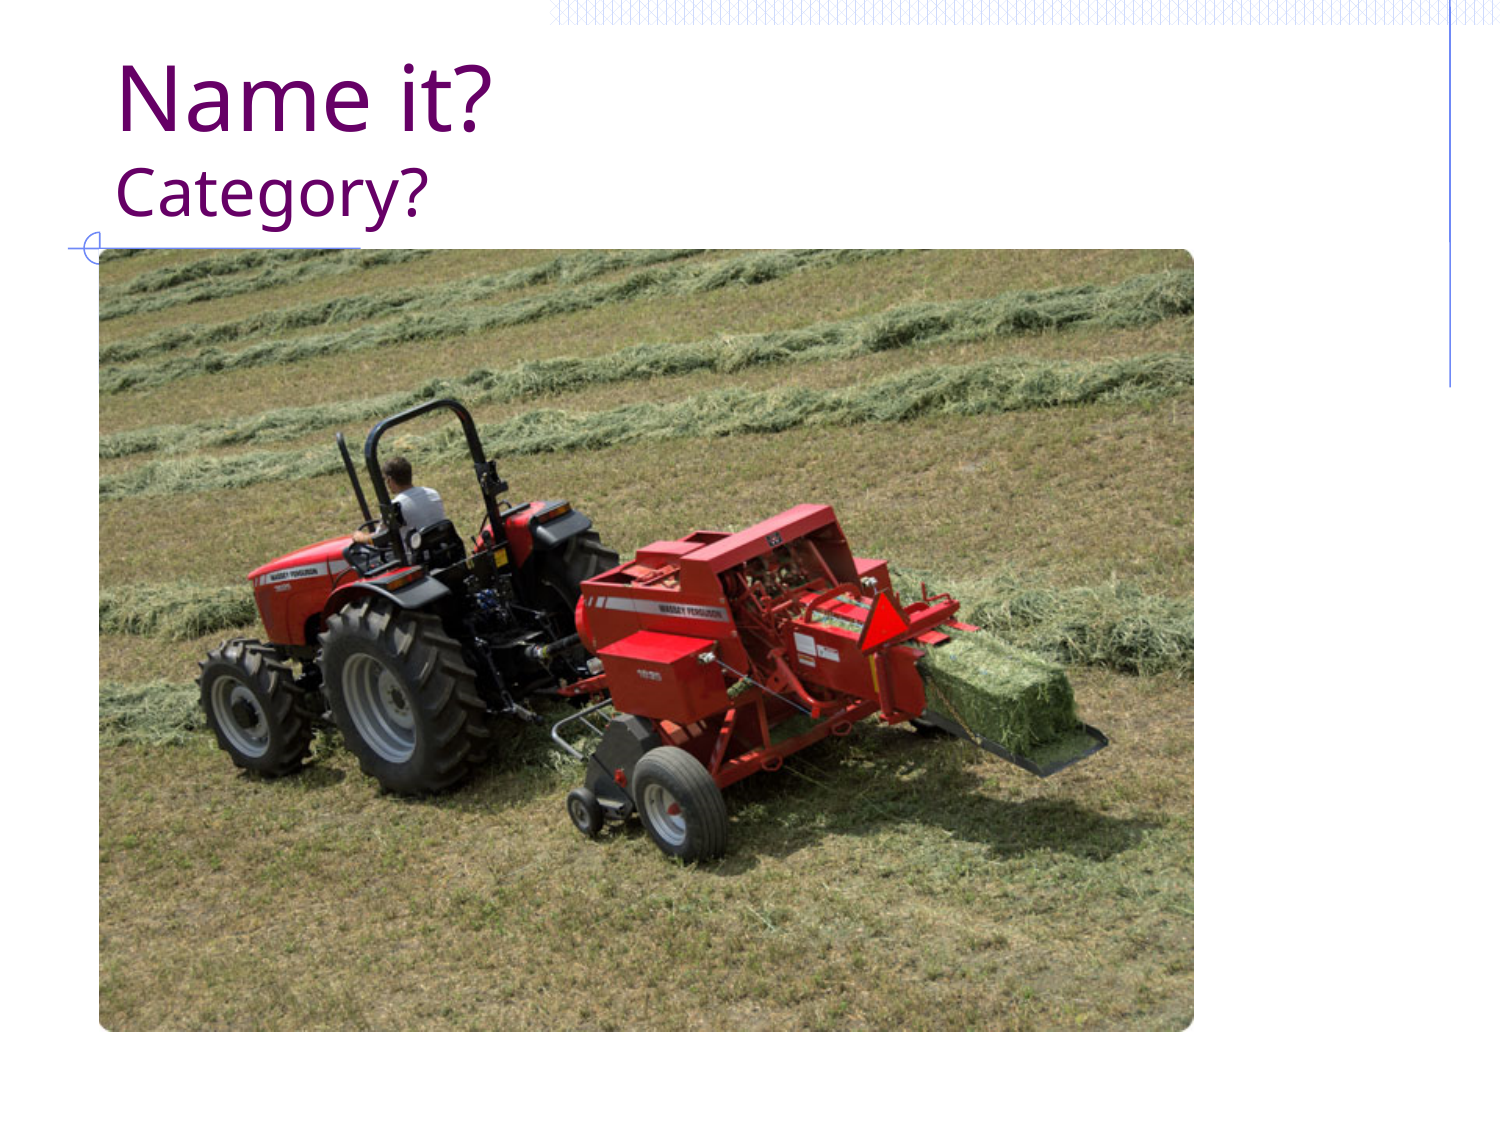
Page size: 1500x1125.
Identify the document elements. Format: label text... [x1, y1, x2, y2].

picture [99, 249, 1194, 1032]
title Name it? Category? [99, 50, 1375, 238]
